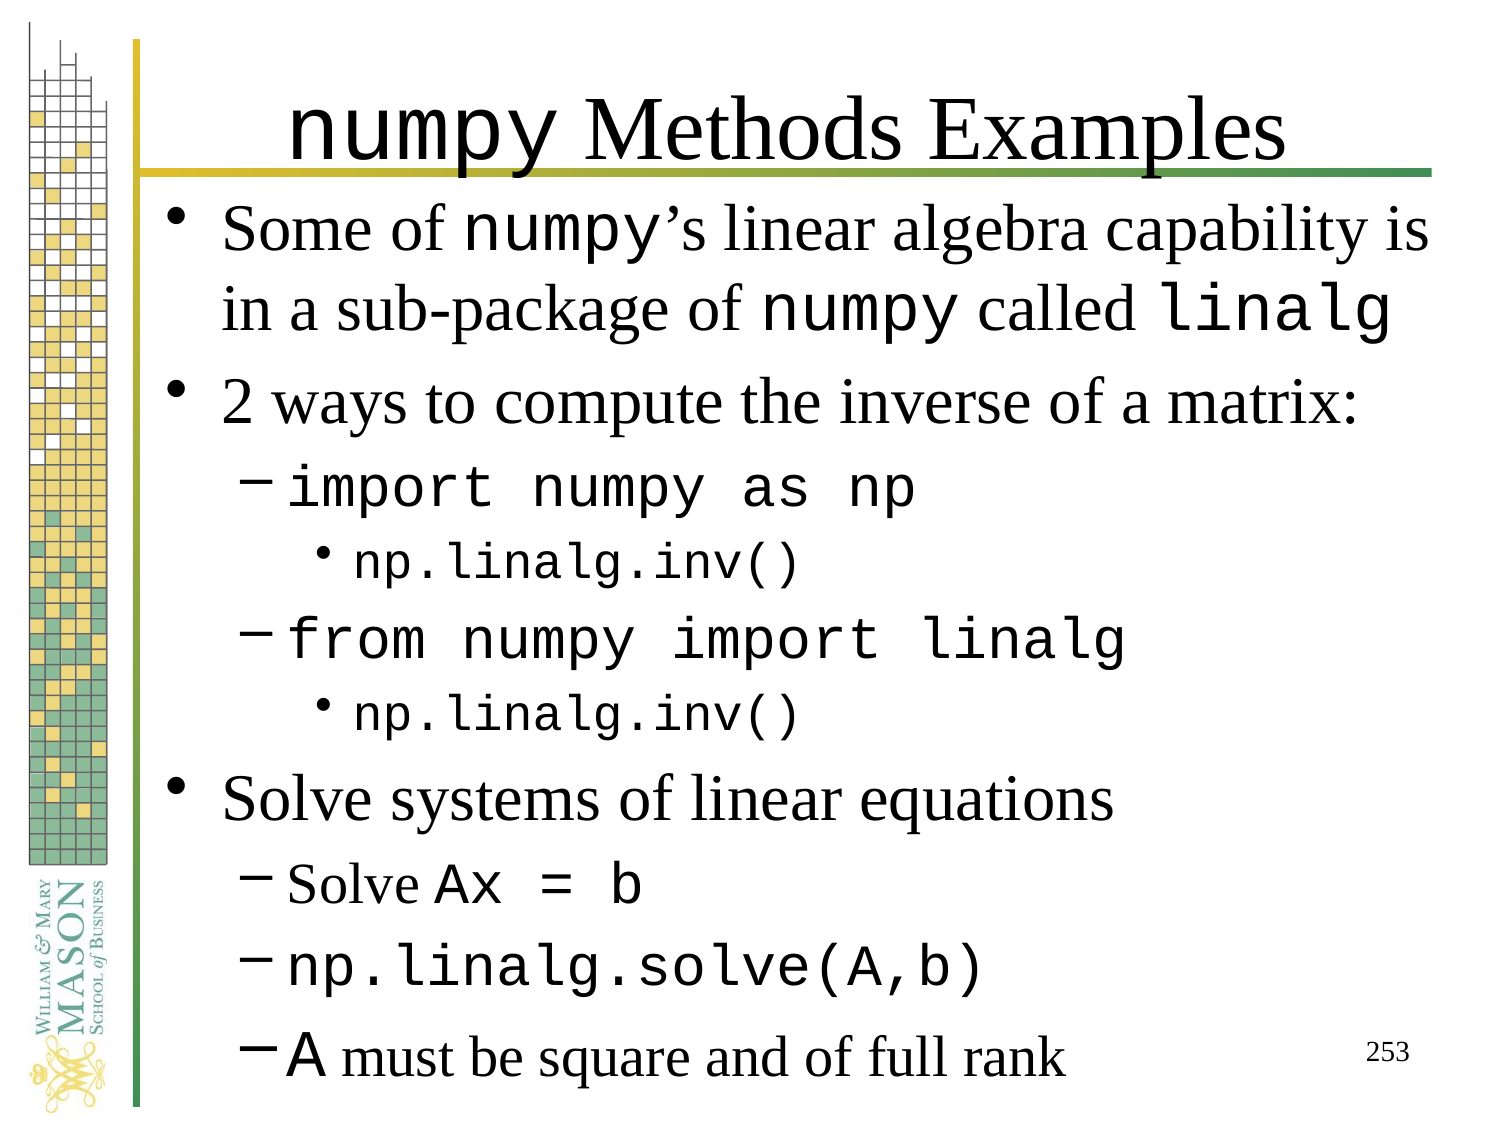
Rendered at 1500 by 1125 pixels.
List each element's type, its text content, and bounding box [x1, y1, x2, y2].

slide_number 70 [29, 879, 107, 1113]
title numpy Methods Examples [150, 45, 1425, 176]
list Some of numpy’s linear algebra capability is in a sub-package of numpy called linalg 2 ways to compute the inverse of a matrix: import numpy as np np.linalg.inv() from numpy import linalg np.linalg.inv() Solve systems of linear equations Solve Ax = b np.linalg.solve(A,b) A must be square and of full rank [150, 176, 1473, 1005]
slide_number 253 [1048, 1024, 1426, 1103]
